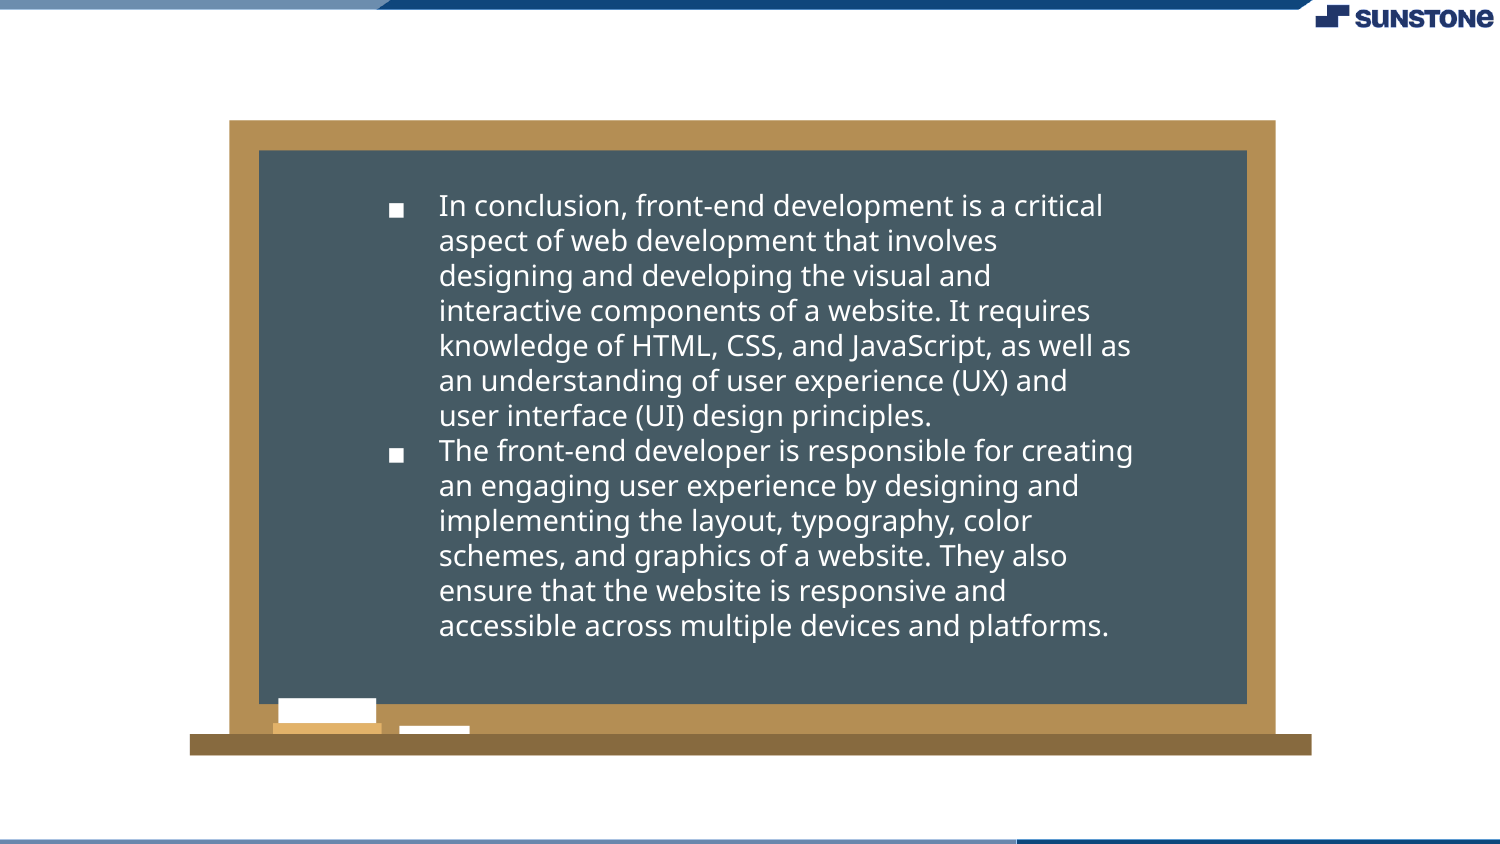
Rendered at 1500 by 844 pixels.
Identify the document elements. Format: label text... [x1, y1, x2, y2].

list In conclusion, front-end development is a critical aspect of web development that involves designing and developing the visual and interactive components of a website. It requires knowledge of HTML, CSS, and JavaScript, as well as an understanding of user experience (UX) and user interface (UI) design principles. The front-end developer is responsible for creating an engaging user experience by designing and implementing the layout, typography, color schemes, and graphics of a website. They also ensure that the website is responsive and accessible across multiple devices and platforms. [348, 180, 1152, 664]
picture [0, 0, 1500, 844]
